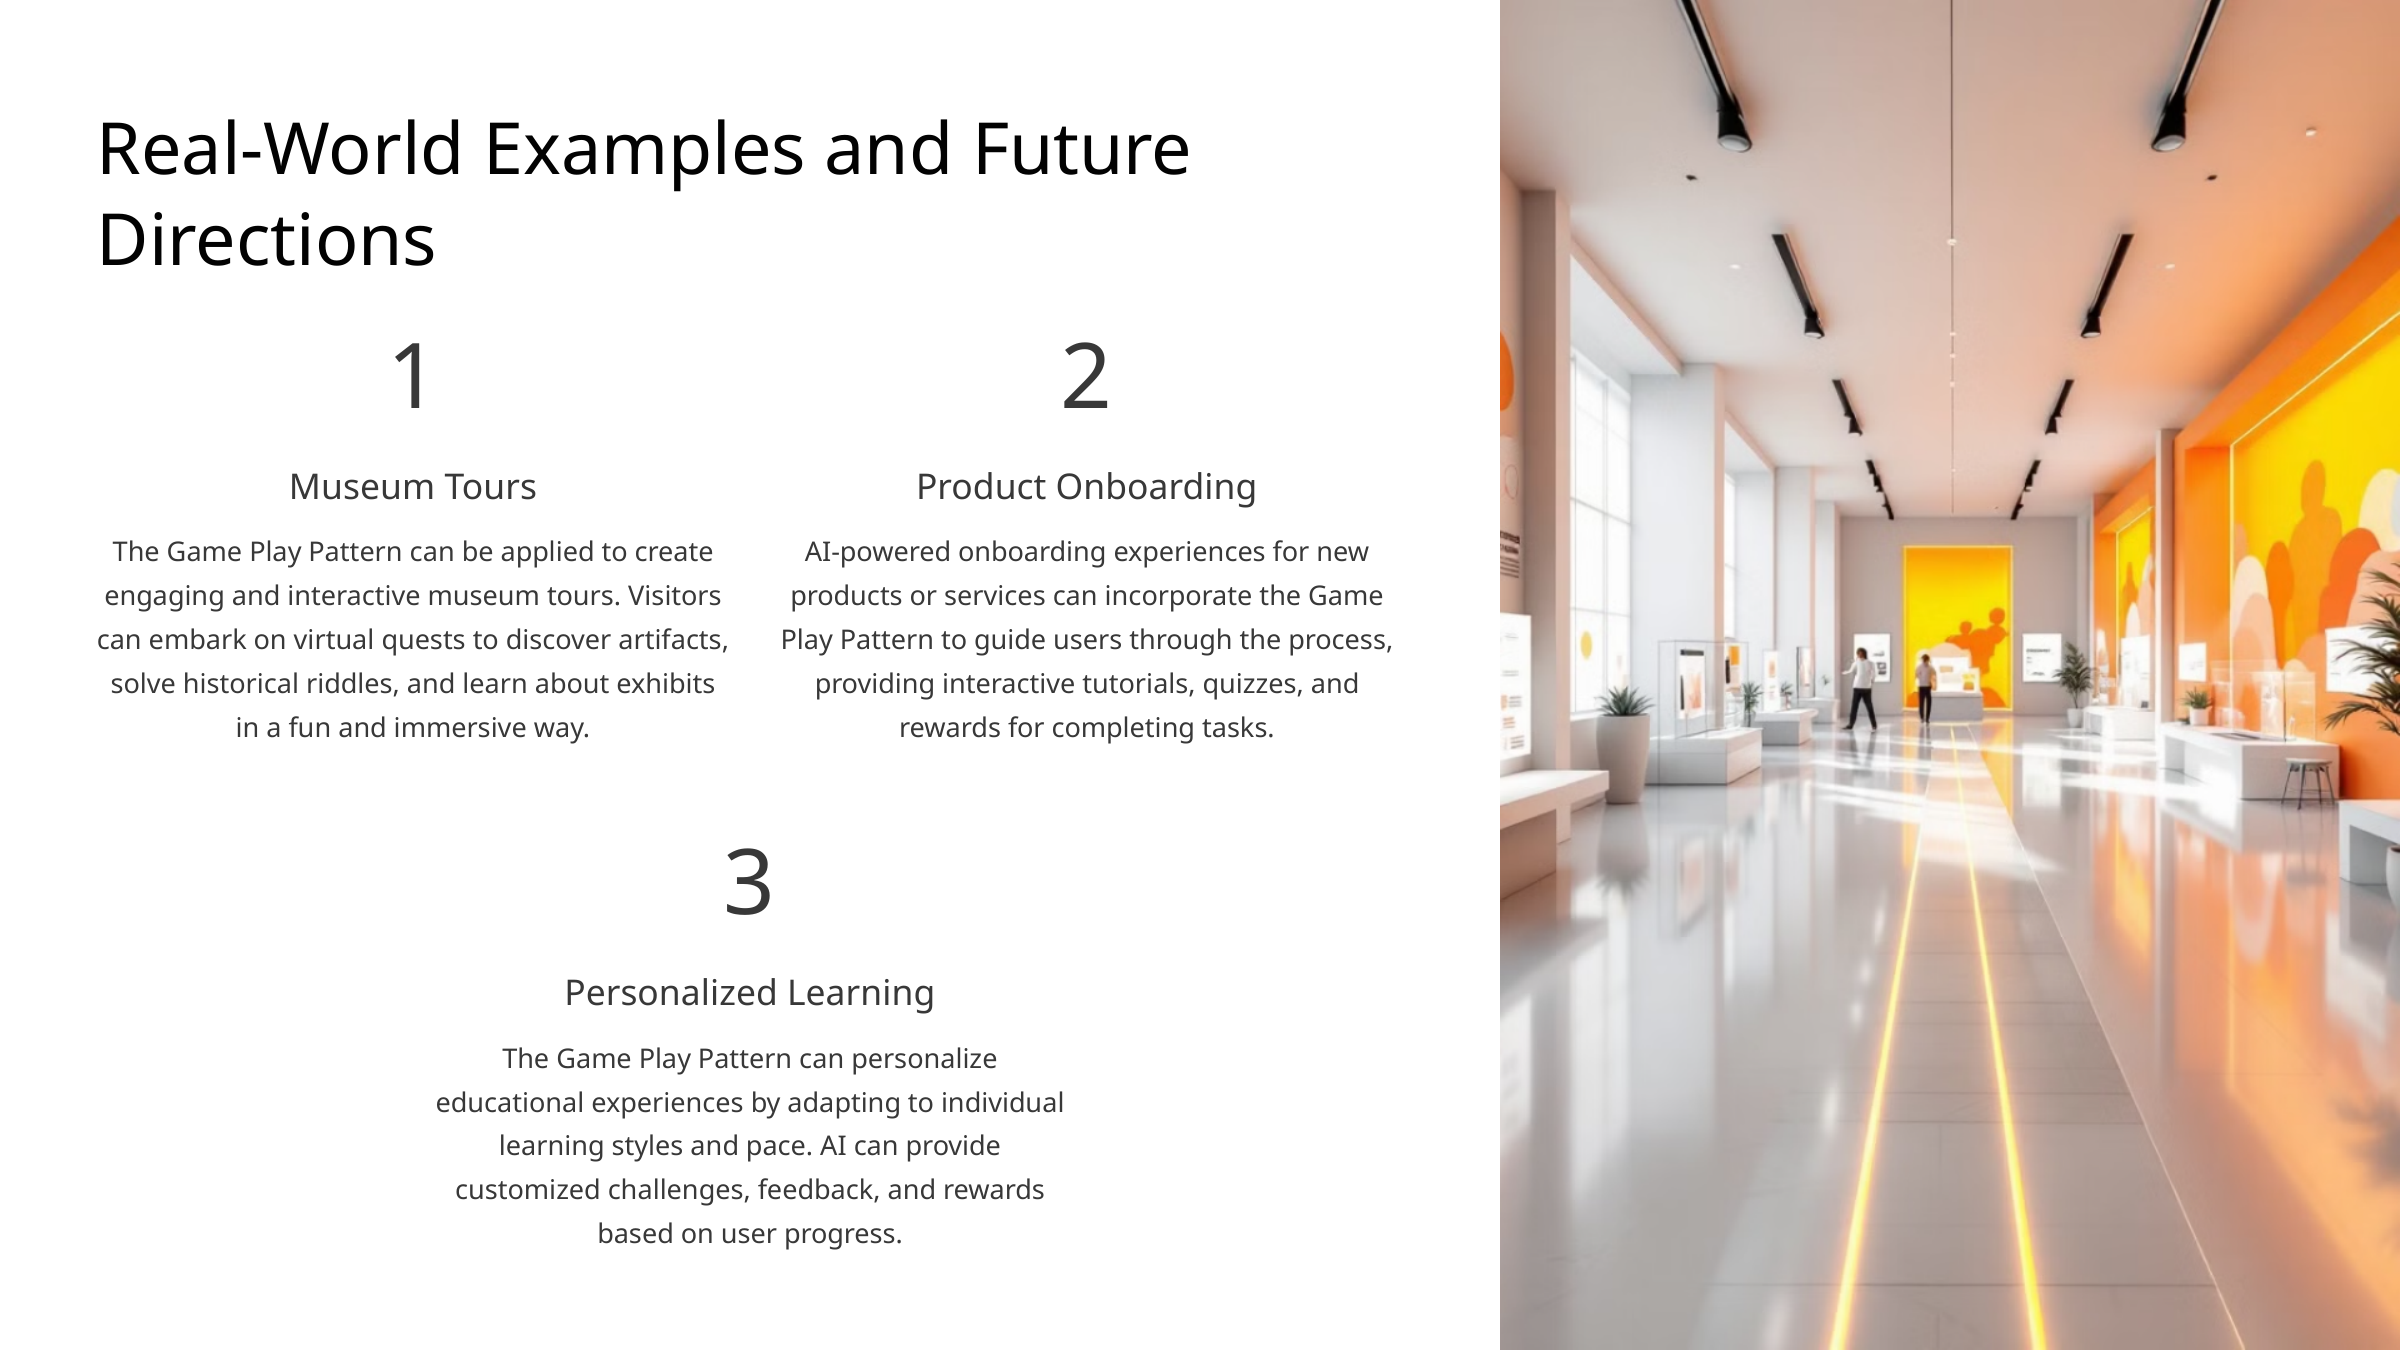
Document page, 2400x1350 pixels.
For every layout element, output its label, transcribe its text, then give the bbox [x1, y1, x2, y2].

text_box Museum Tours [231, 461, 595, 507]
text_box 2 [770, 335, 1404, 427]
text_box Product Onboarding [905, 461, 1269, 507]
text_box 3 [433, 842, 1067, 934]
picture [1499, 0, 2400, 1350]
text_box 1 [96, 335, 730, 427]
text_box The Game Play Pattern can be applied to create engaging and interactive museum tours. Visitors can embark on virtual quests to discover artifacts, solve historical riddles, and learn about exhibits in a fun and immersive way. [96, 523, 730, 745]
text_box The Game Play Pattern can personalize educational experiences by adapting to individual learning styles and pace. AI can provide customized challenges, feedback, and rewards based on user progress. [433, 1029, 1067, 1252]
text_box AI-powered onboarding experiences for new products or services can incorporate the Game Play Pattern to guide users through the process, providing interactive tutorials, quizzes, and rewards for completing tasks. [770, 523, 1404, 745]
text_box Personalized Learning [568, 968, 932, 1014]
text_box Real-World Examples and Future Directions [96, 98, 1403, 281]
